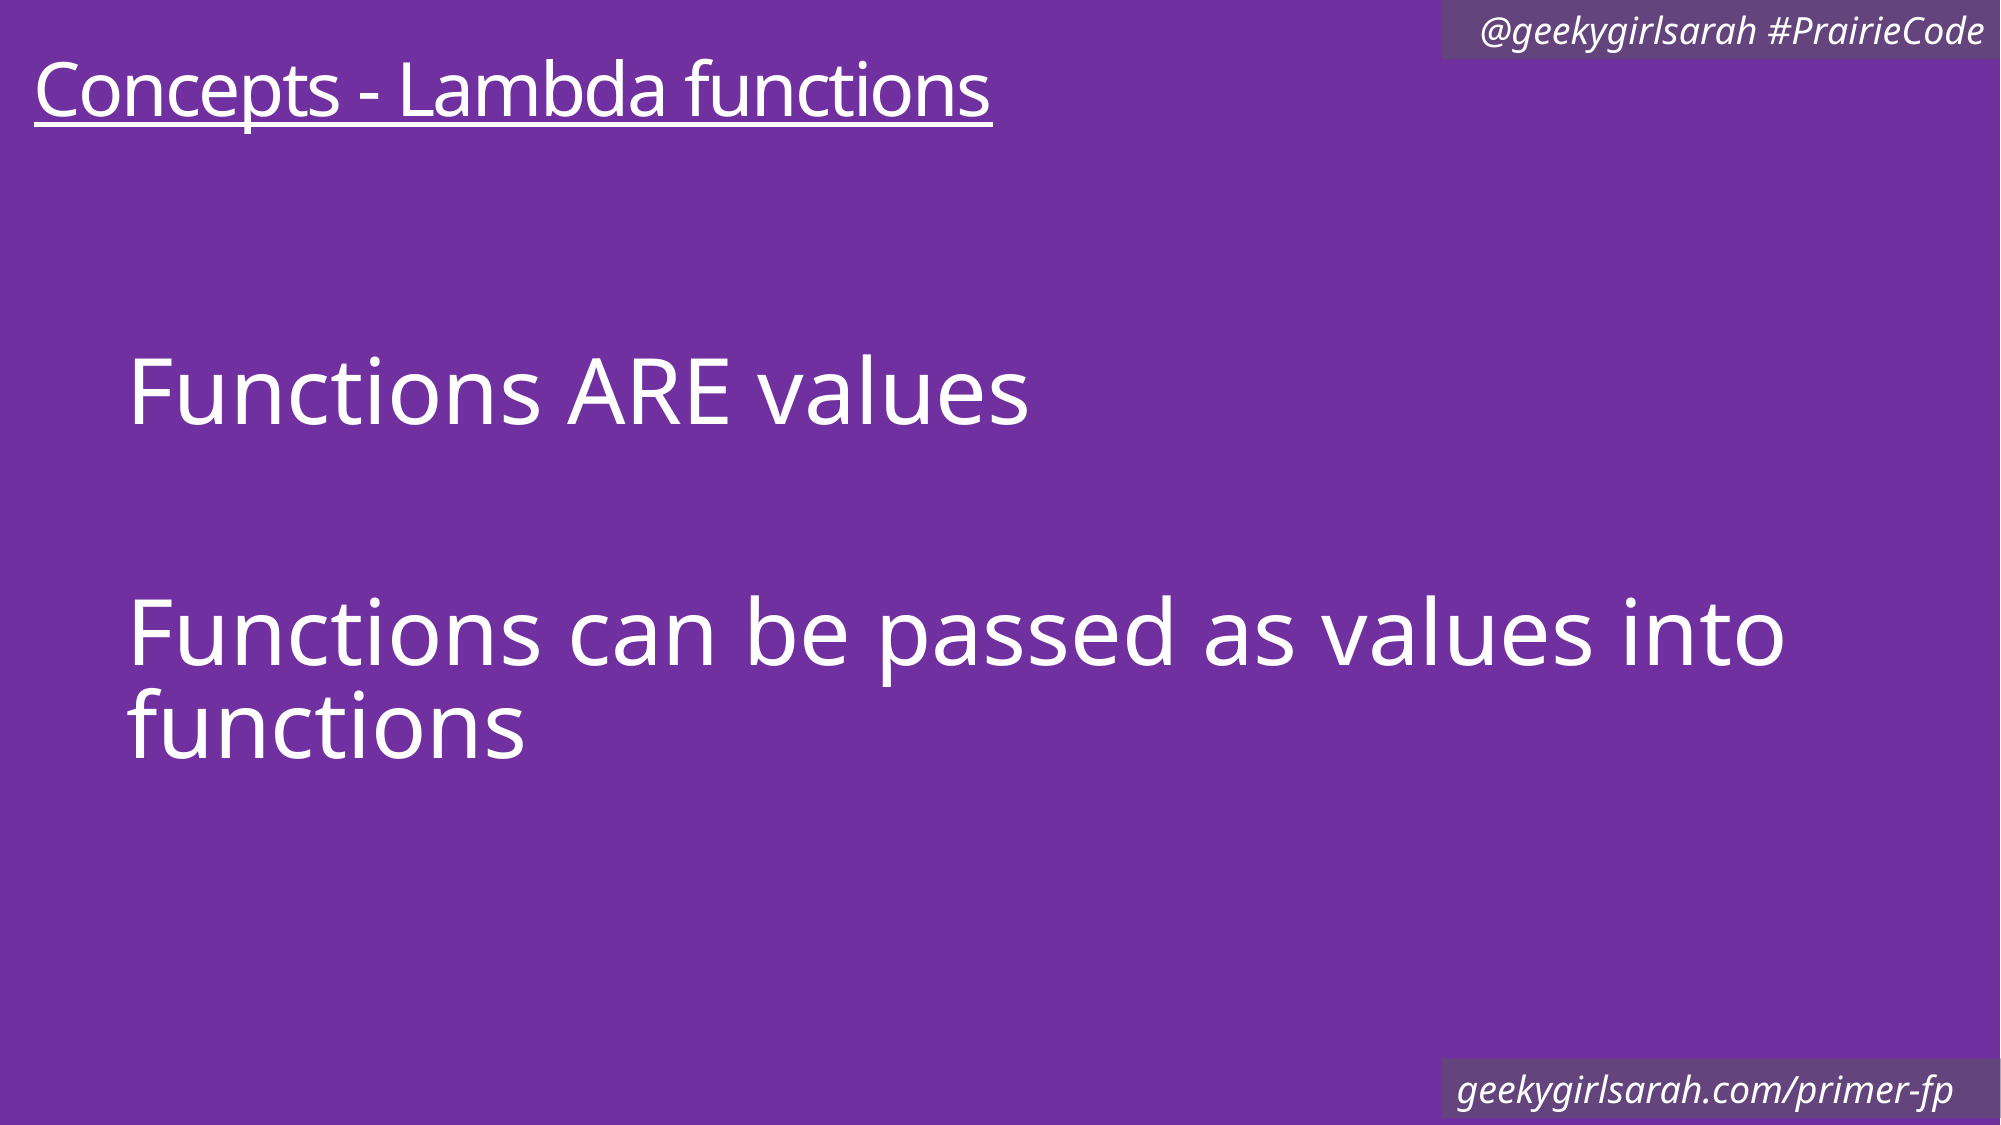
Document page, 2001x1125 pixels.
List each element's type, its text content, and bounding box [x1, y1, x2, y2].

list Functions ARE values Functions can be passed as values into functions [111, 179, 1876, 948]
title Concepts - Lambda functions [18, 6, 1875, 180]
